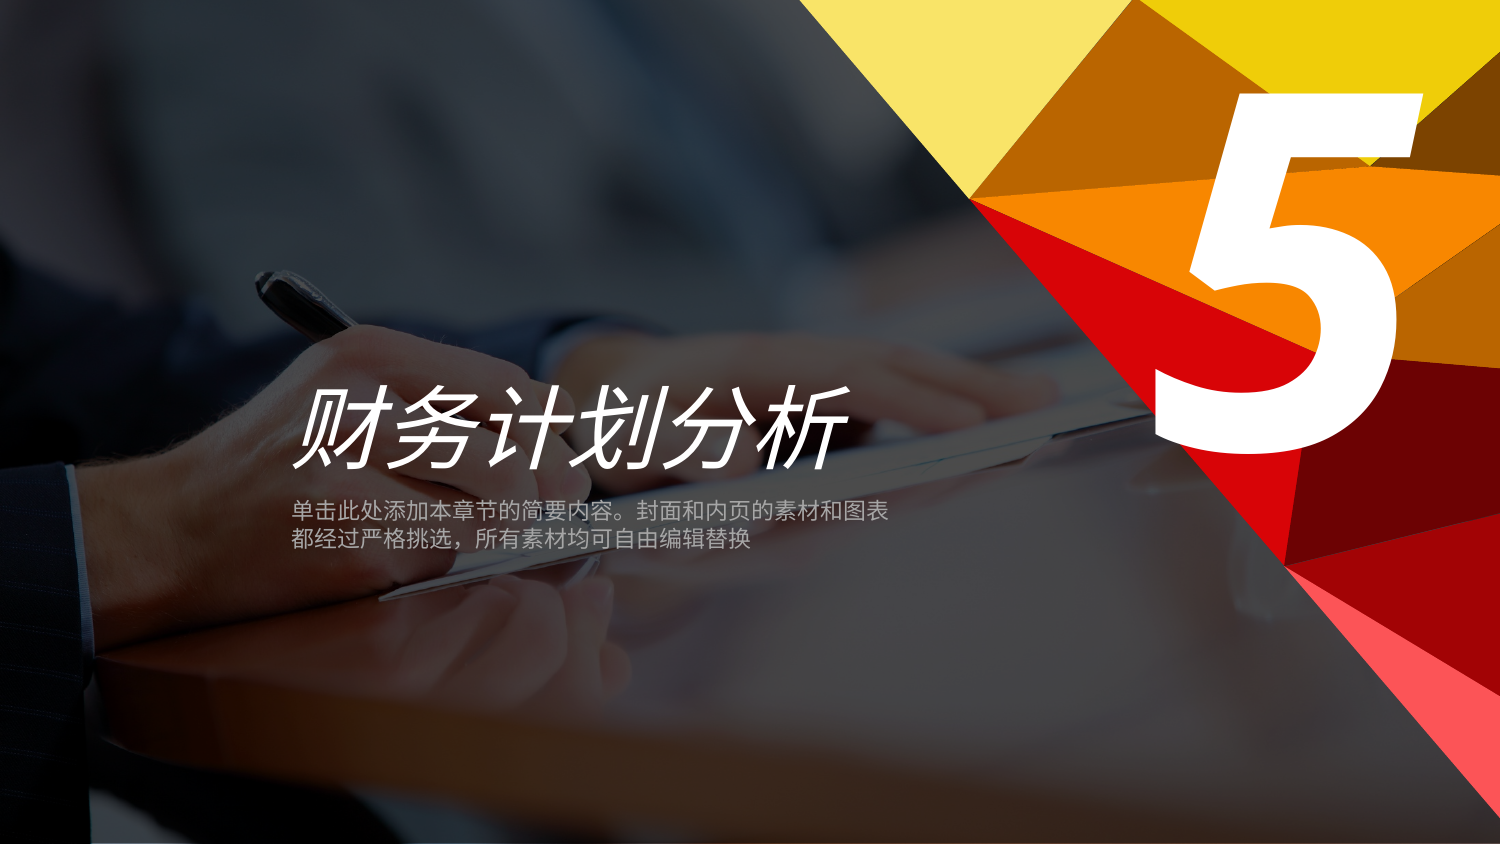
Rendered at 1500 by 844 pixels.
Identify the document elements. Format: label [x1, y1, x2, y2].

picture [0, 0, 796, 844]
text_box [796, 0, 1500, 844]
